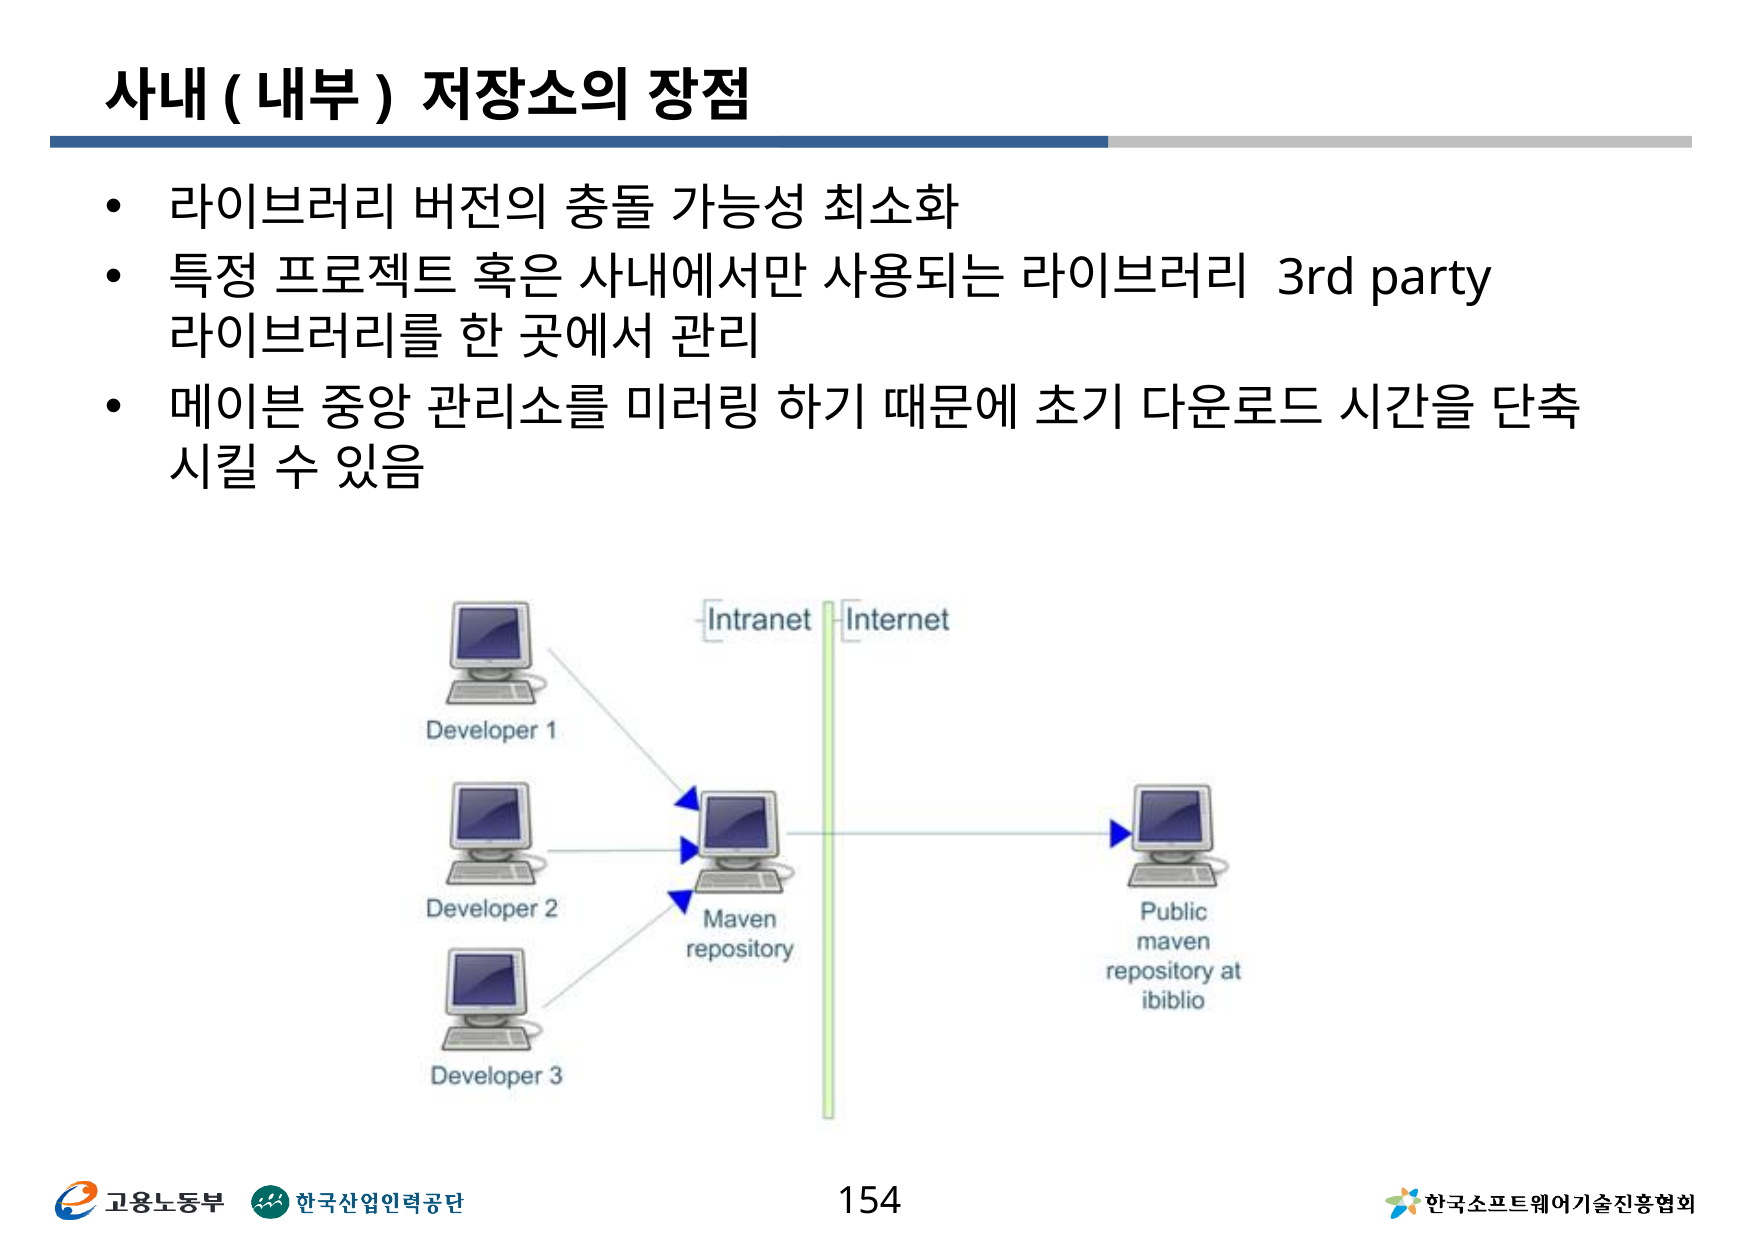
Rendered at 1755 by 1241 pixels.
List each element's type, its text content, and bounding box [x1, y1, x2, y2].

list 라이브러리 버전의 충돌 가능성 최소화 특정 프로젝트 혹은 사내에서만 사용되는 라이브러리 3rd party 라이브러리를 한 곳에서 관리 메이븐 중앙 관리소를 미러링 하기 때문에 초기 다운로드 시간을 단축 시킬 수 있음 [87, 166, 1667, 1108]
picture [1385, 1187, 1694, 1219]
slide_number 154 [664, 1177, 1074, 1235]
picture [404, 569, 1256, 1169]
picture [251, 1185, 464, 1219]
title 사내(내부) 저장소의 장점 [87, 49, 1667, 136]
picture [50, 1178, 228, 1223]
